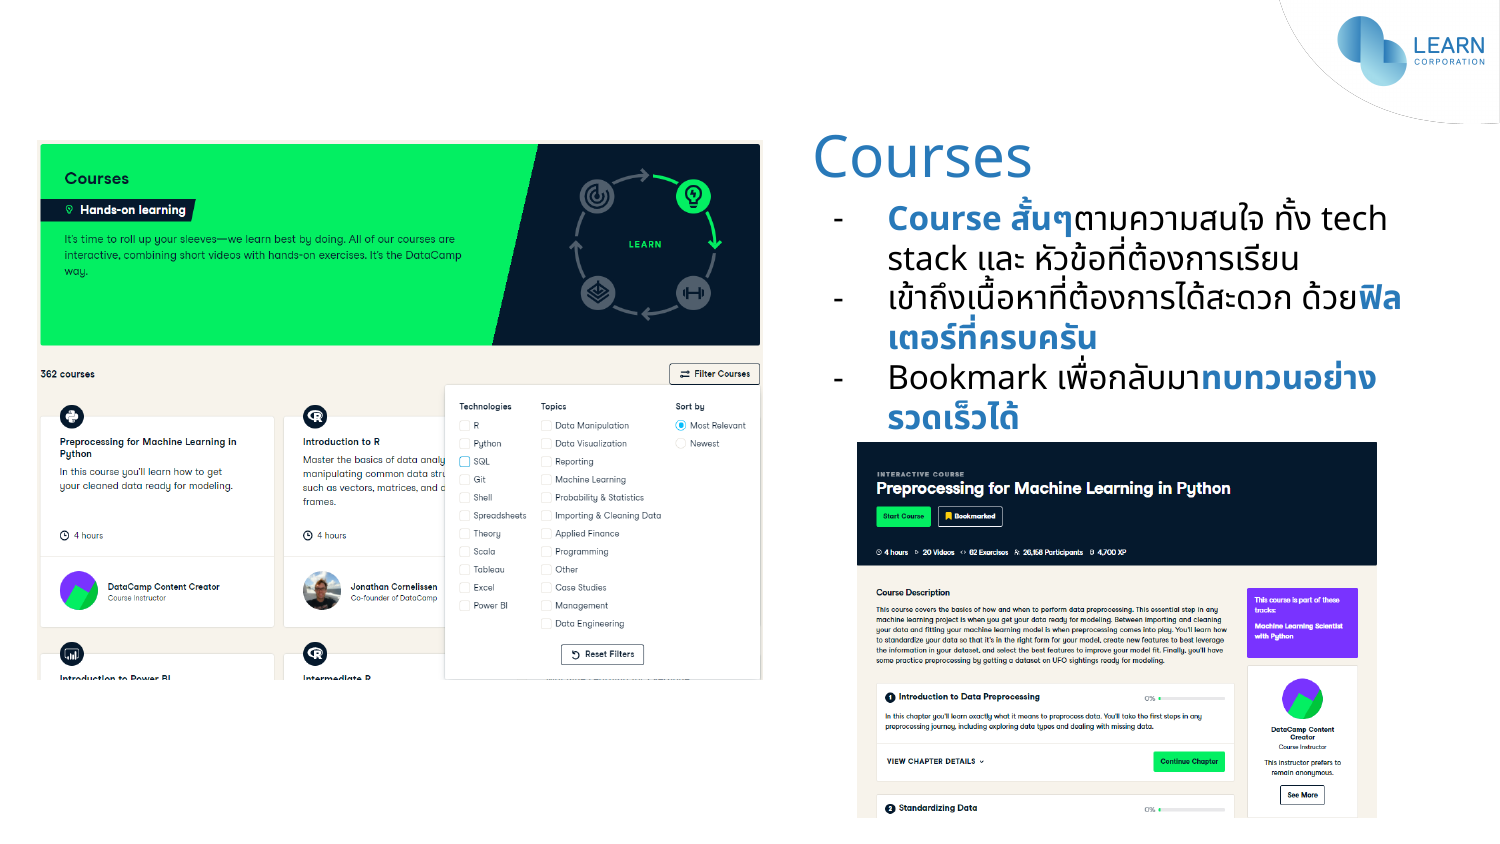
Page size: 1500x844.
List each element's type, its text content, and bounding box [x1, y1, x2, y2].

picture [856, 442, 1377, 818]
list Courses Course สั้นๆตามความสนใจ ทั้ง tech stack และ หัวข้อที่ต้องการเรียน เข้าถึงเนื้อหาที่ต้องการได้สะดวก ด้วยฟิลเตอร์ที่ครบครัน Bookmark เพื่อกลับมาทบทวนอย่างรวดเร็วได้ [797, 104, 1437, 377]
picture [1279, 0, 1500, 124]
picture [37, 140, 764, 681]
